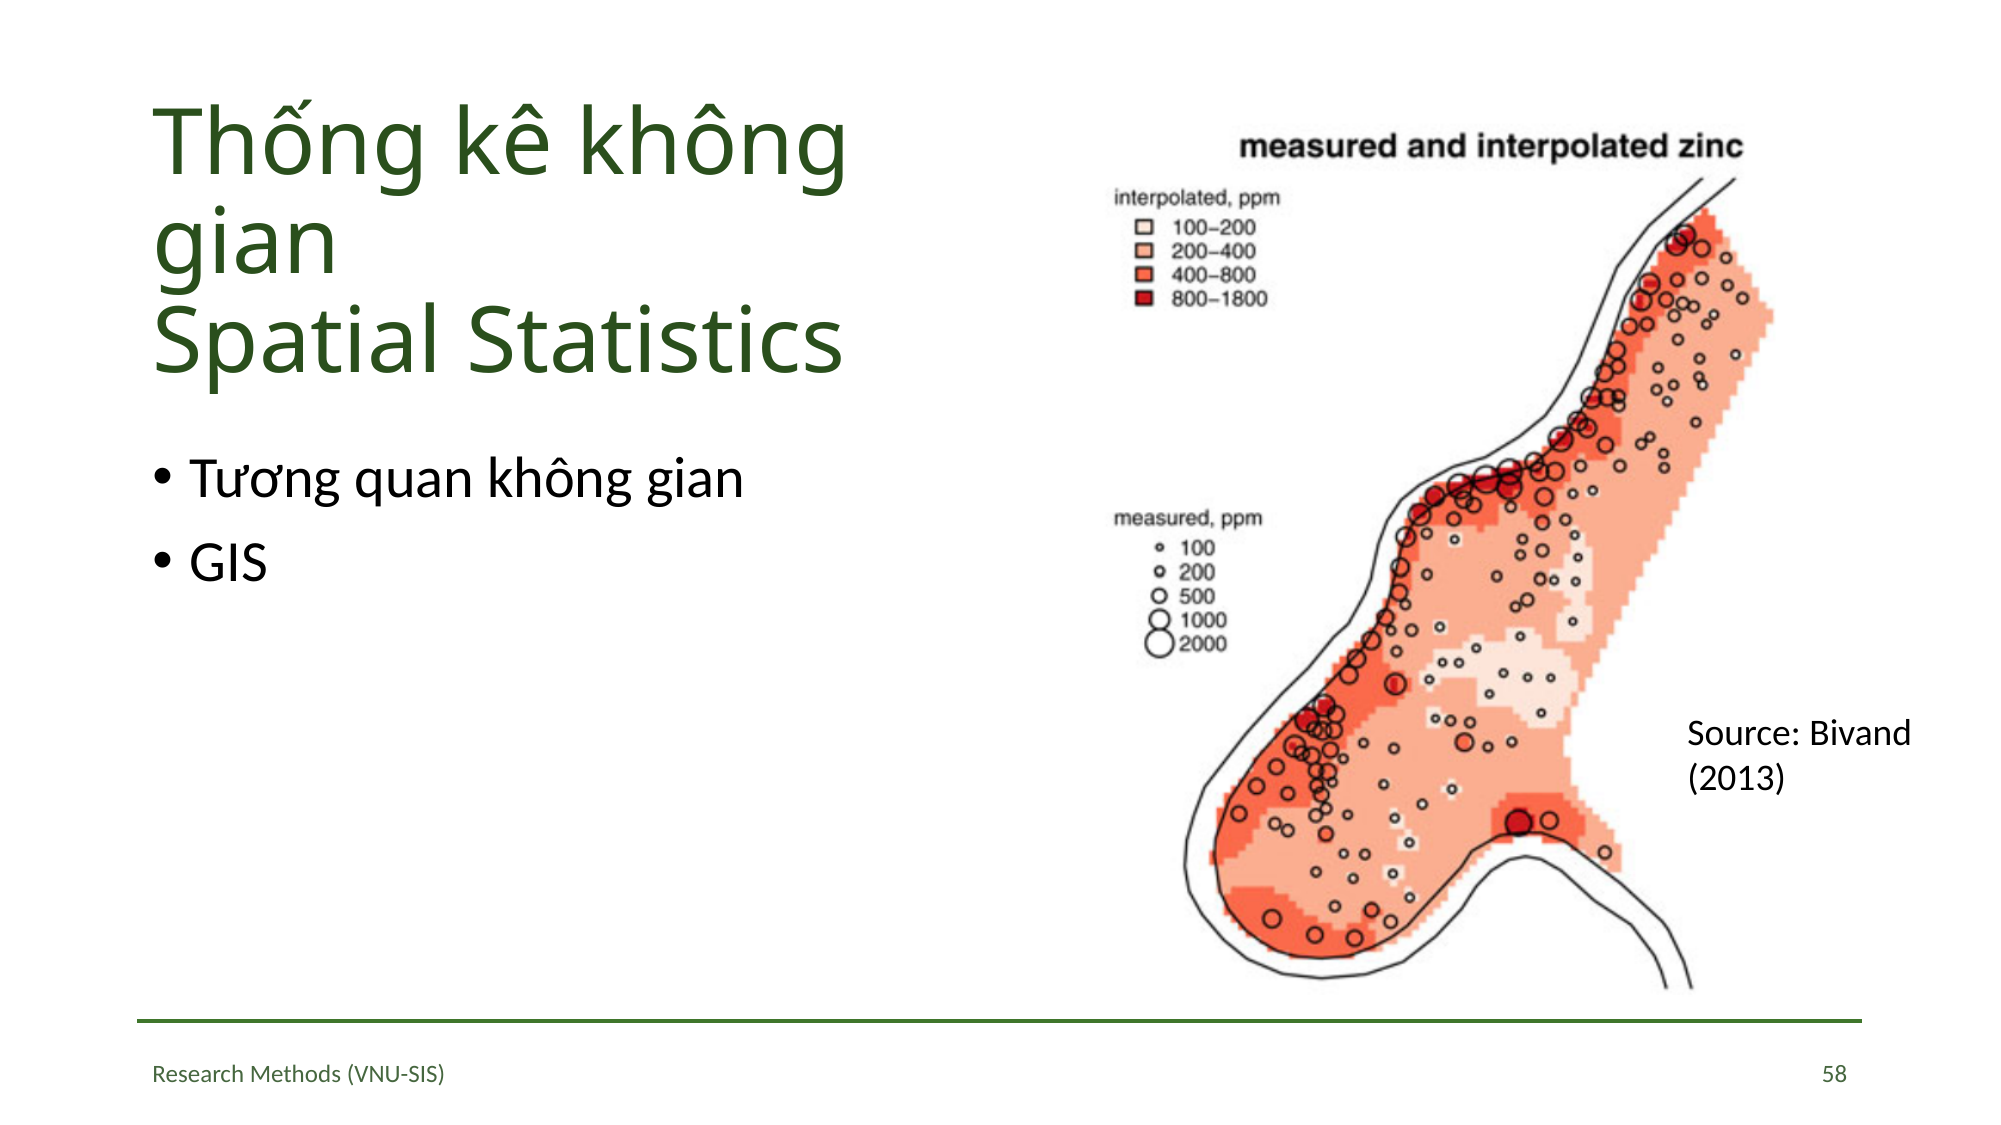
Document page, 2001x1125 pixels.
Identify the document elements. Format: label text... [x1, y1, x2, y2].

picture [1032, 99, 1889, 1014]
slide_number 58 [1412, 1042, 1863, 1103]
list Tương quan không gian GIS [137, 440, 1032, 1014]
text_box Source: Bivand (2013) [1889, 700, 1943, 806]
footer Research Methods (VNU-SIS) [137, 1042, 514, 1103]
title Thống kê không gian Spatial Statistics [137, 59, 939, 440]
